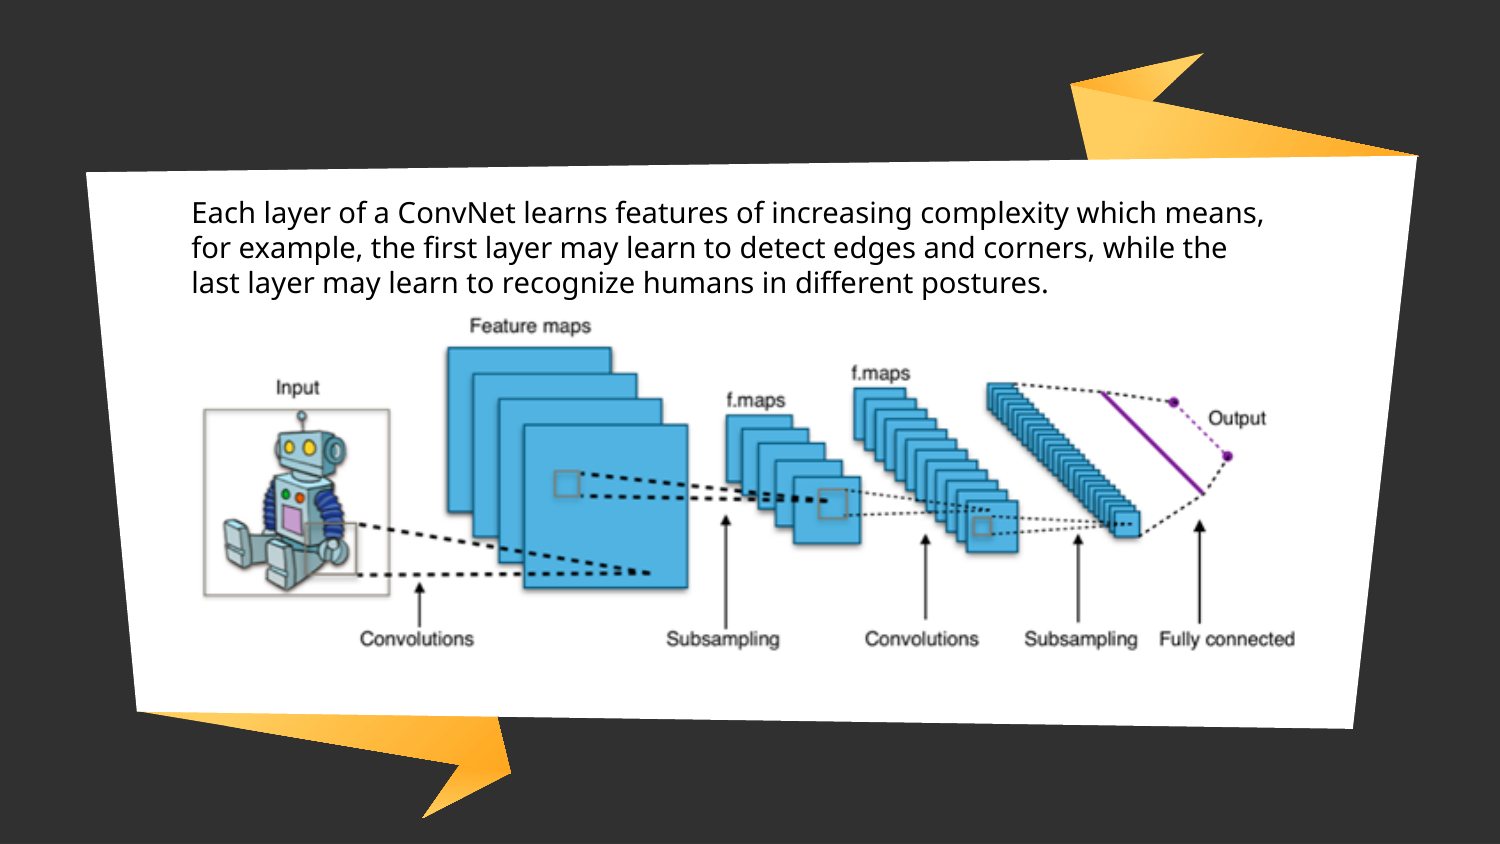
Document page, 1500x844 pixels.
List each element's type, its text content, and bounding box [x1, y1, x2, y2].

text_box Each layer of a ConvNet learns features of increasing complexity which means, for example, the first layer may learn to detect edges and corners, while the last layer may learn to recognize humans in different postures. [175, 186, 1285, 291]
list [181, 262, 1318, 704]
title [129, 93, 1371, 188]
